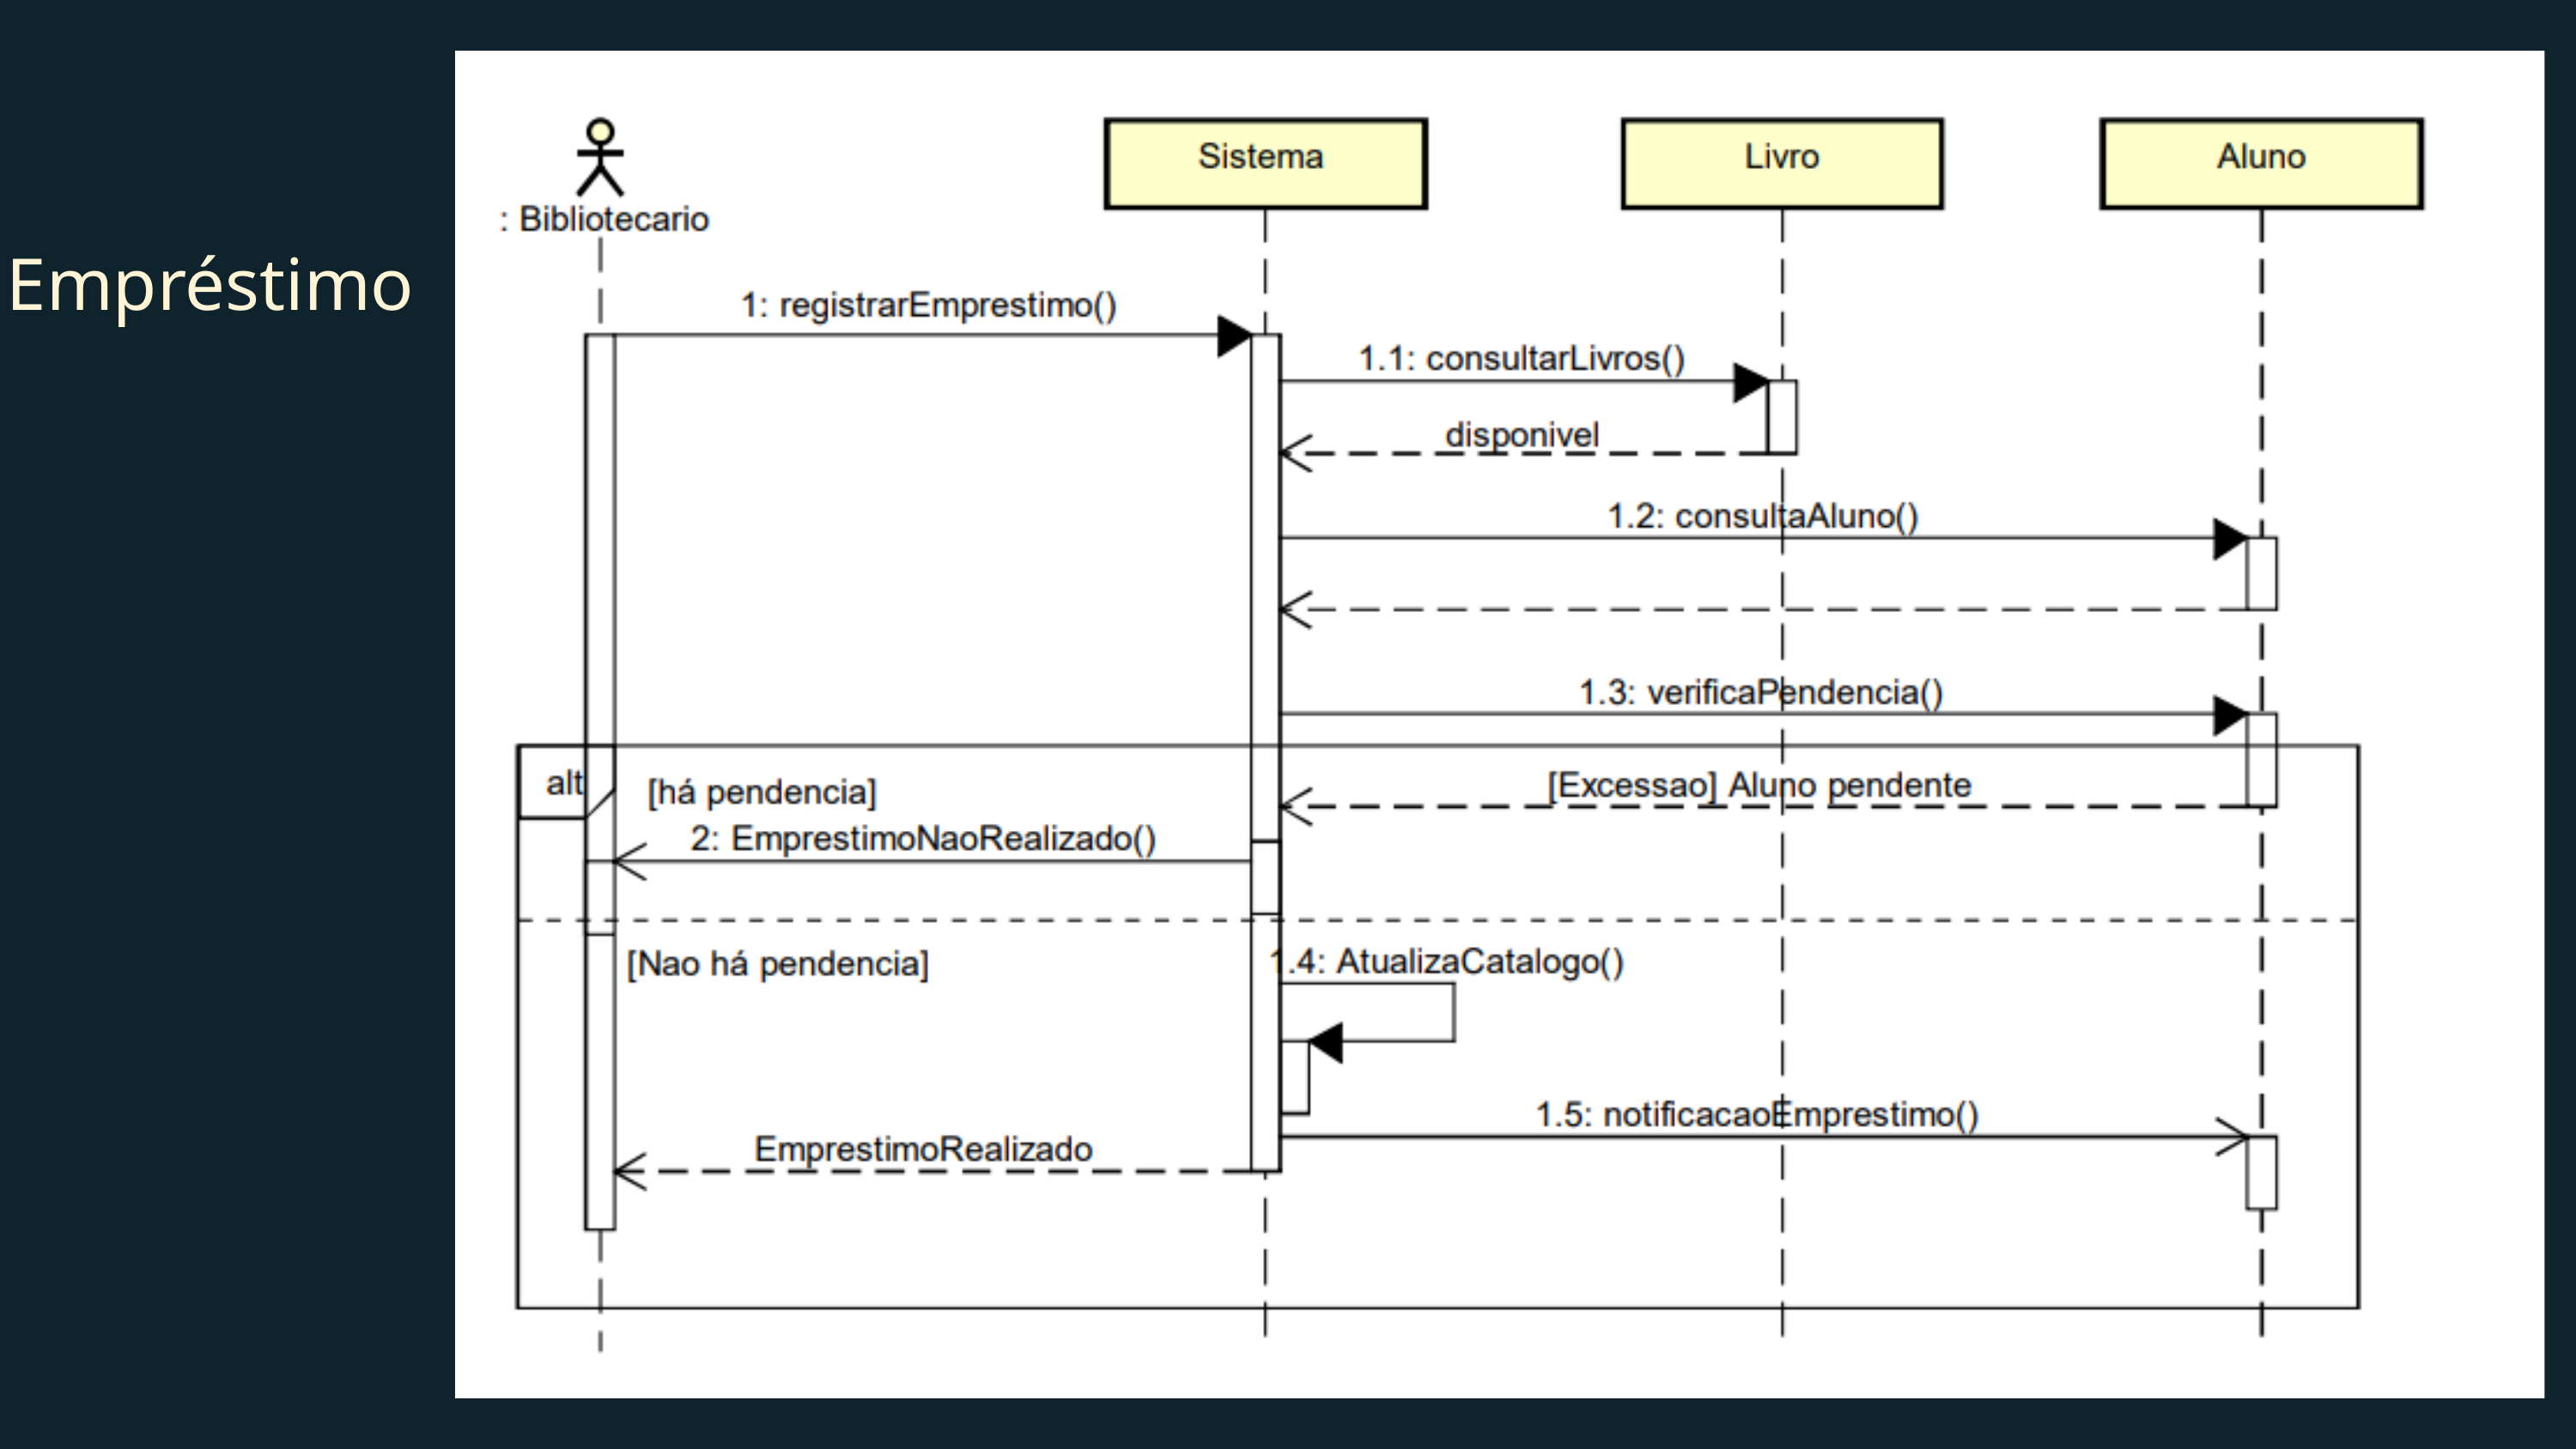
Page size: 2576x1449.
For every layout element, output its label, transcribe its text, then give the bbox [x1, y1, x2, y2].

text_box [455, 51, 2545, 1398]
text_box Empréstimo [0, 254, 422, 325]
